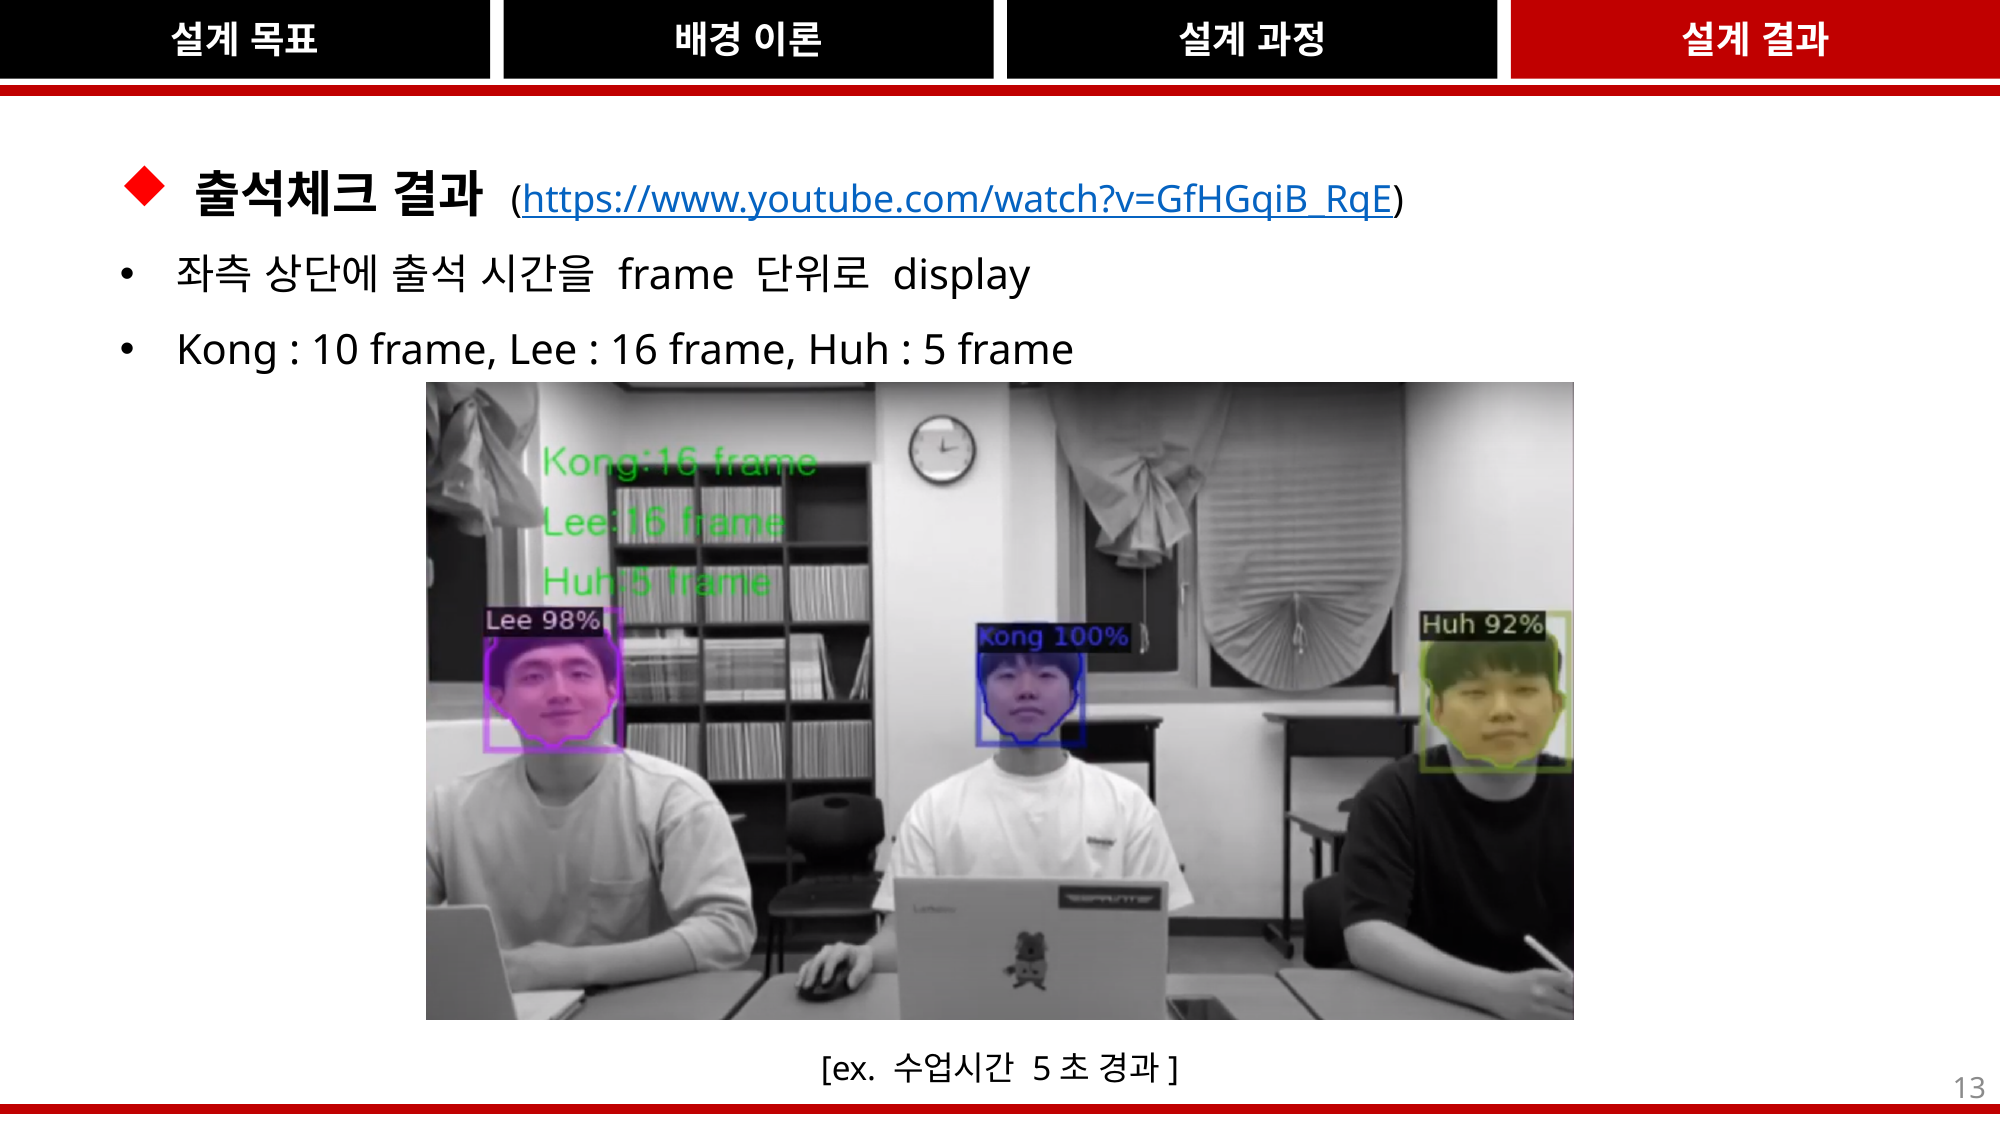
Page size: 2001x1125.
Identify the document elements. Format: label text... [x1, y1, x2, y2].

text_box 배경 이론 [503, 75, 995, 80]
text_box [0, 85, 2000, 96]
text_box [0, 1104, 1934, 1114]
text_box 설계 결과 [1510, 75, 2000, 80]
text_box [ex. 수업시간 5초 경과] [791, 1020, 1209, 1095]
slide_number 13 [1934, 1057, 2000, 1120]
picture [426, 382, 1574, 1020]
text_box 출석체크 결과 (https://www.youtube.com/watch?v=GfHGqiB_RqE) 좌측 상단에 출석 시간을 frame 단위로 display Kong : 10 frame, Lee : 16 frame, Huh : 5 frame [105, 125, 1449, 381]
text_box 설계 목표 [0, 75, 491, 80]
text_box [0, 0, 2000, 75]
text_box 설계 과정 [1006, 75, 1498, 80]
